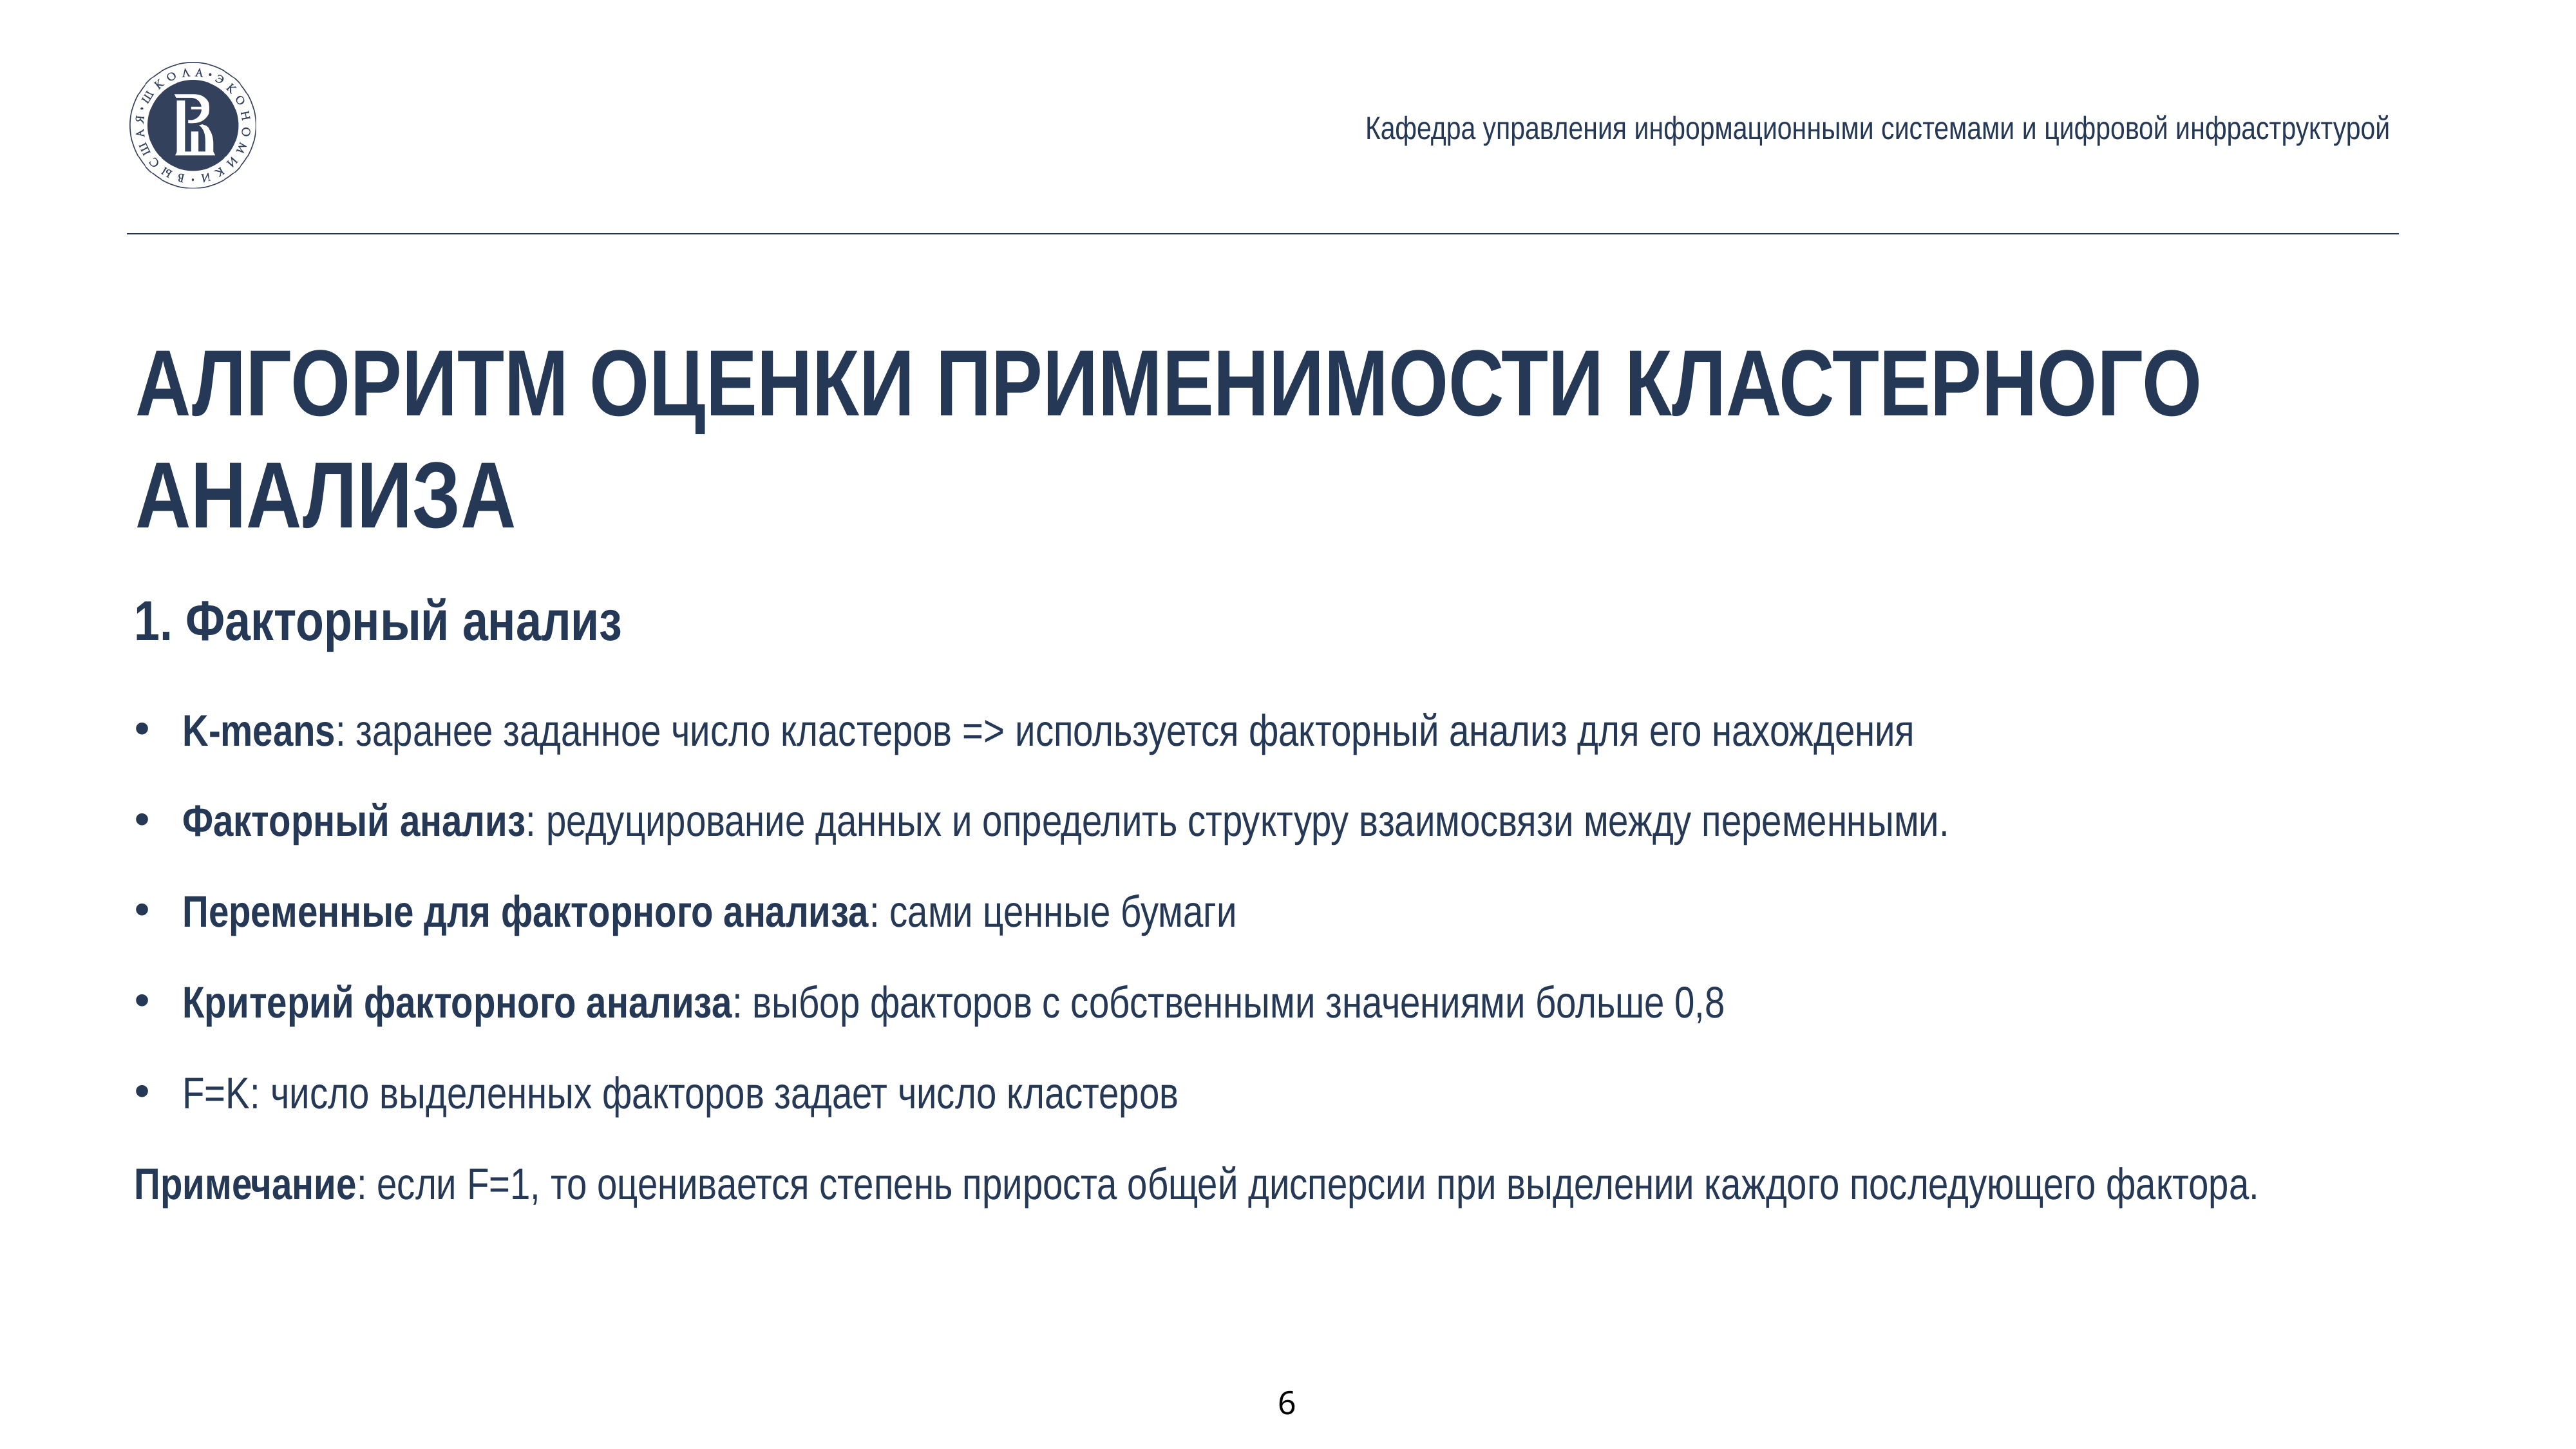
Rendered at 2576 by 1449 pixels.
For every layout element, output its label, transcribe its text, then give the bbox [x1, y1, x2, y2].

text_box Кафедра управления информационными системами и цифровой инфраструктурой [1198, 100, 2399, 154]
picture [129, 62, 256, 189]
text_box 1. Факторный анализ [126, 518, 1825, 659]
text_box K-means: заранее заданное число кластеров => используется факторный анализ для его нахождения Факторный анализ: редуцирование данных и определить структуру взаимосвязи между переменными. Переменные для факторного анализа: сами ценные бумаги Критерий факторного анализа: выбор факторов с собственными значениями больше 0,8 F=K: число выделенных факторов задает число кластеров Примечание: если F=1, то оценивается степень прироста общей дисперсии при выделении каждого последующего фактора. [126, 694, 2399, 1323]
slide_number 6 [1260, 1374, 1314, 1429]
text_box Алгоритм оценки применимости кластерного анализа [128, 314, 2398, 559]
